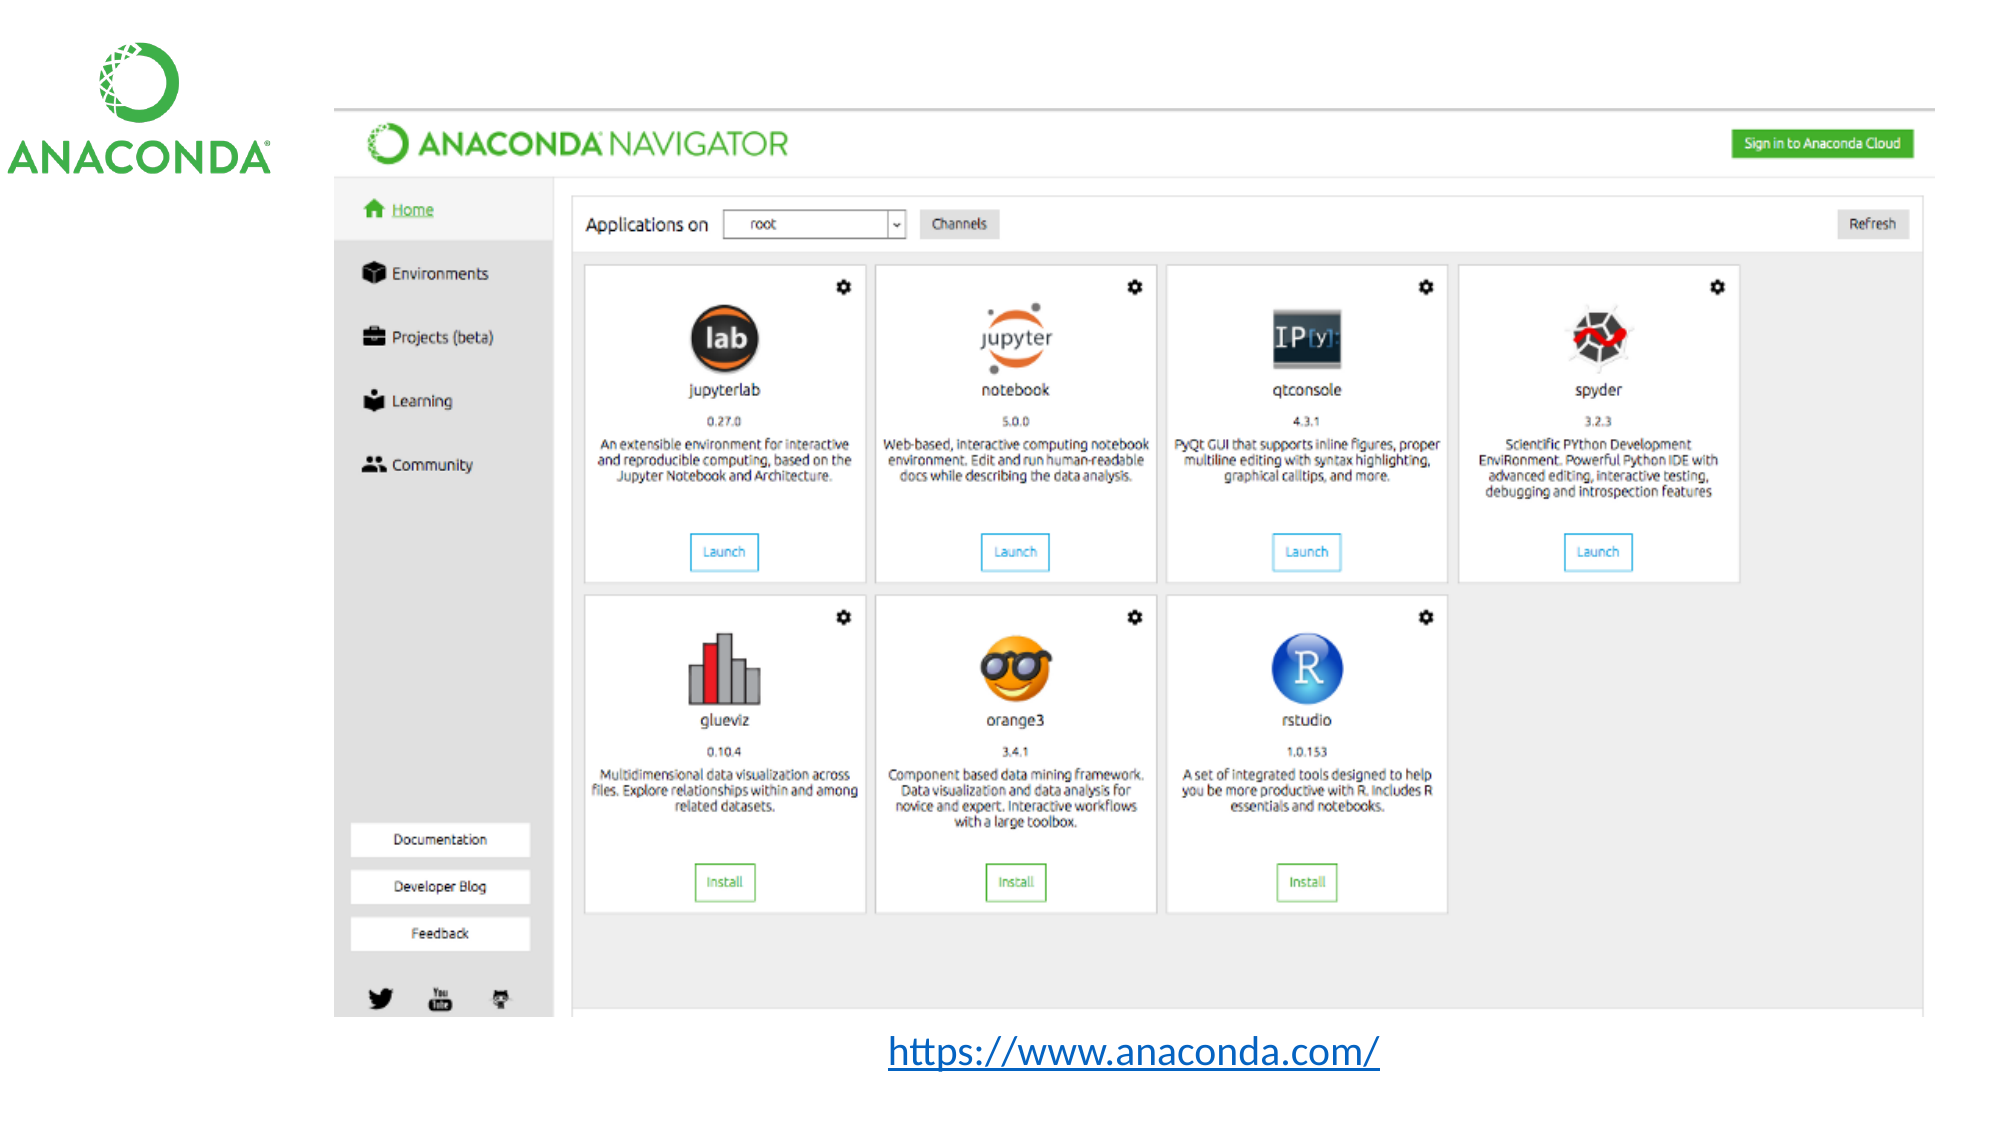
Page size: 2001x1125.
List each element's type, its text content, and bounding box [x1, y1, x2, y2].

text_box https://www.anaconda.com/ [873, 1017, 1395, 1082]
picture [0, 2, 1935, 1017]
